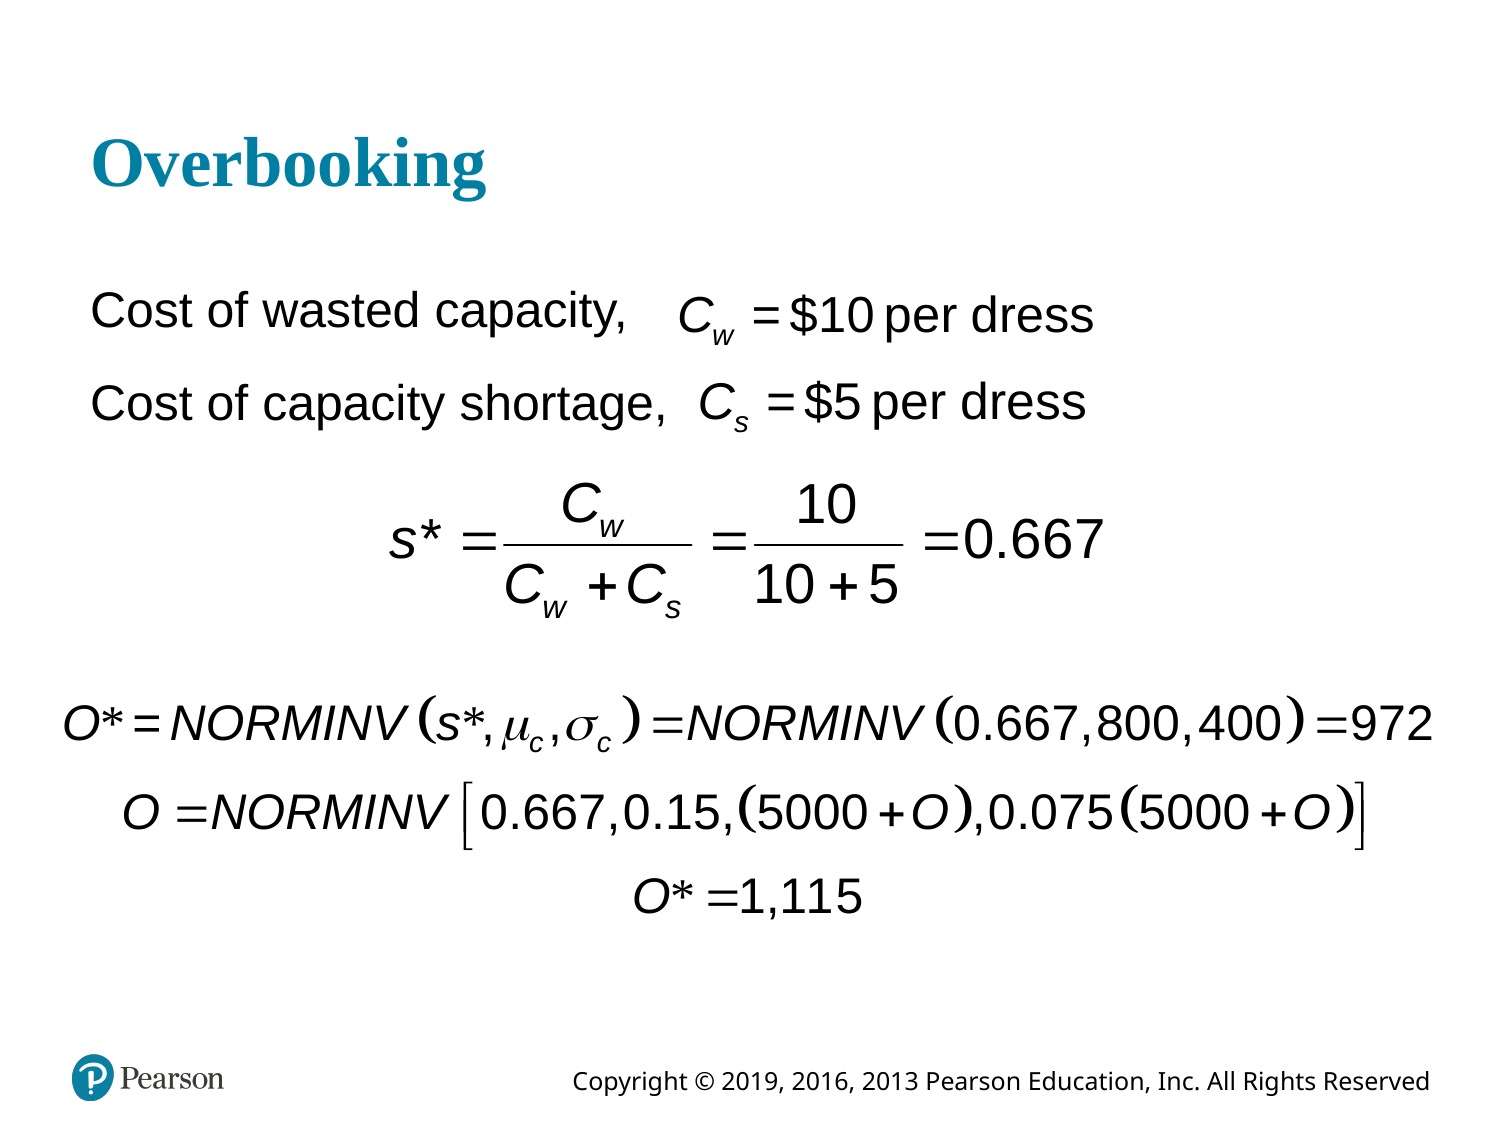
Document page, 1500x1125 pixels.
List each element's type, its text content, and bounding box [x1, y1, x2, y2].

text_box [673, 281, 1105, 359]
picture [72, 1054, 88, 1070]
picture [98, 1054, 224, 1101]
title Overbooking [75, 0, 1425, 216]
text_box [382, 464, 1118, 630]
list Cost of capacity shortage, [75, 355, 690, 442]
picture [80, 1063, 106, 1088]
picture [72, 1087, 83, 1101]
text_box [62, 691, 1438, 928]
list Cost of wasted capacity, [75, 262, 652, 343]
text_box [693, 367, 1095, 446]
